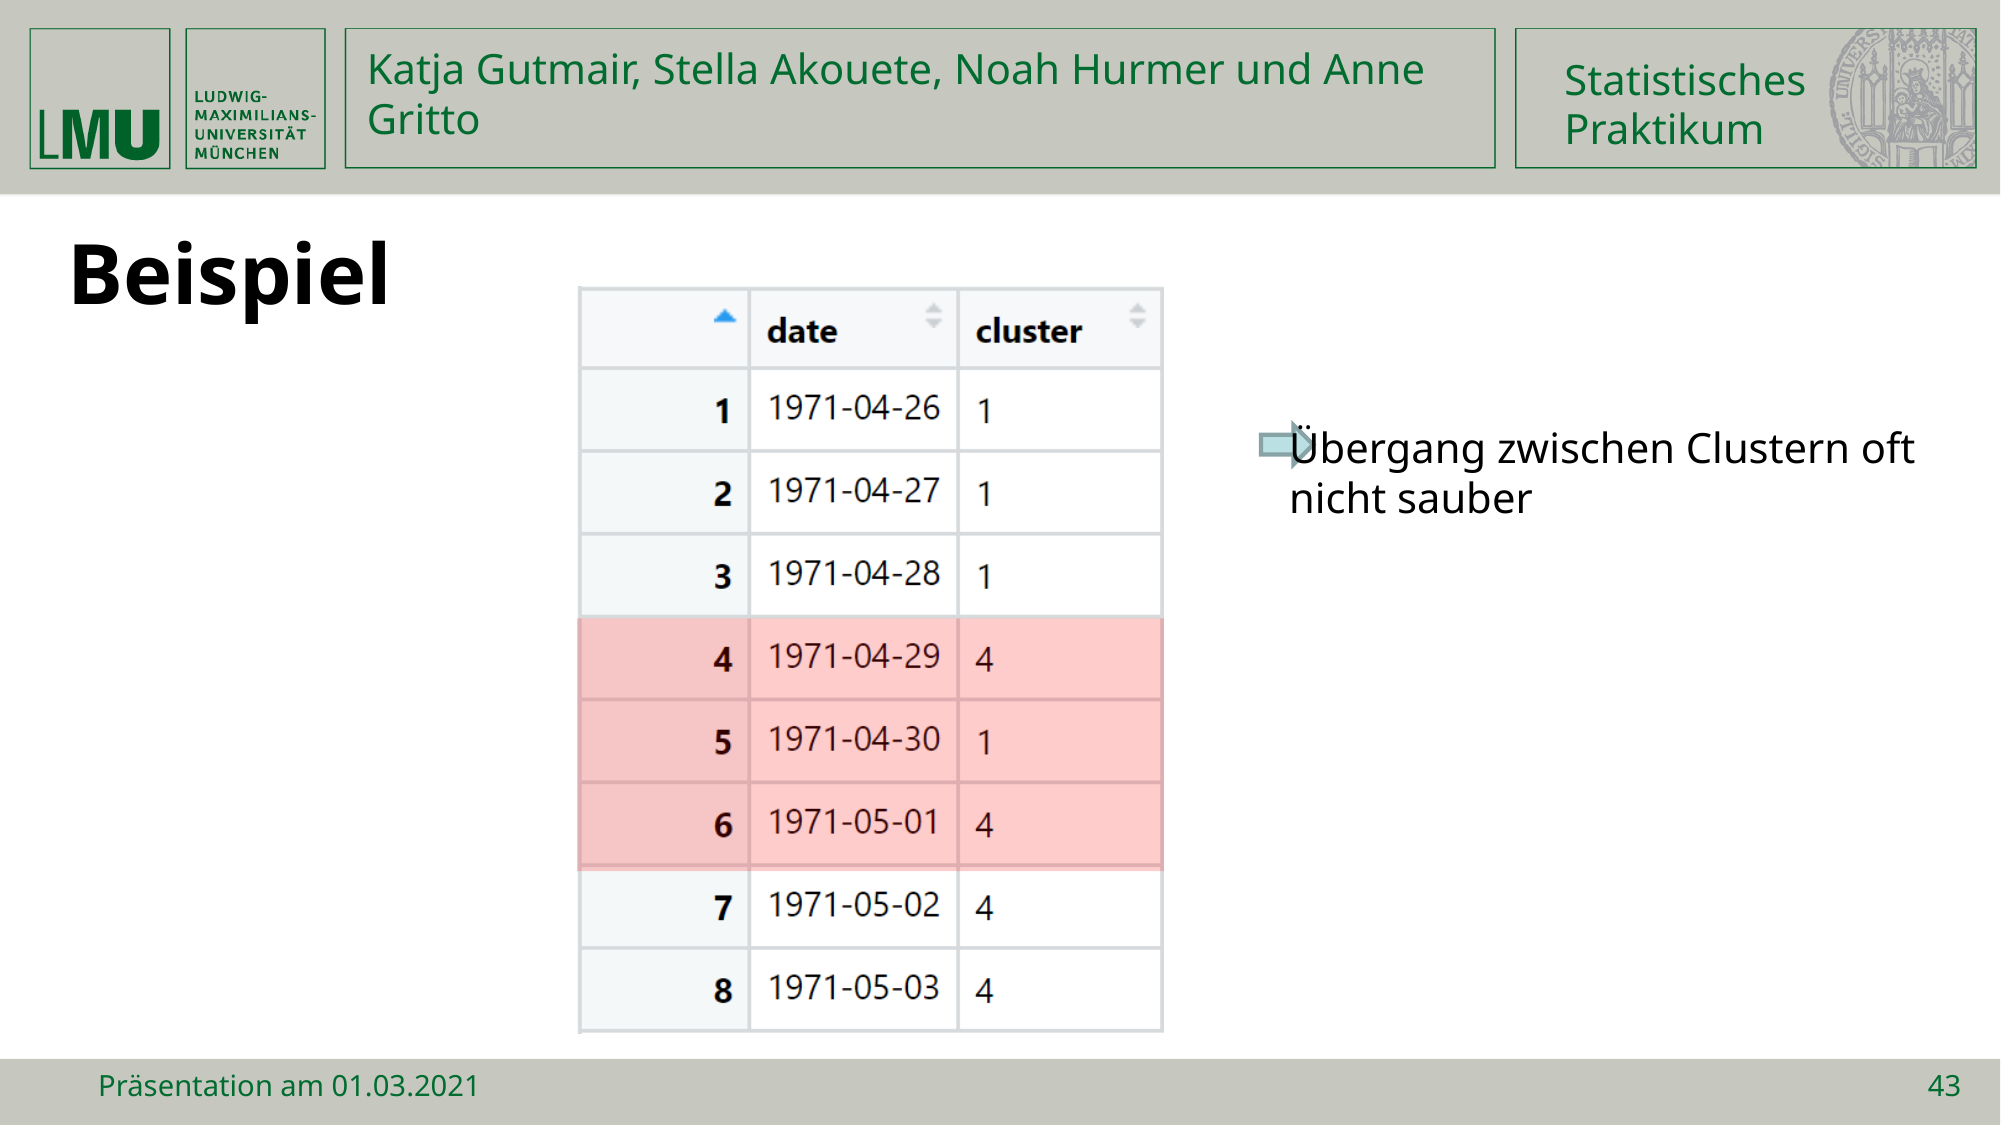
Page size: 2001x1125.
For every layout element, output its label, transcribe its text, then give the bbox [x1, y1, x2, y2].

picture [0, 0, 2001, 1125]
text_box Statistisches Praktikum [1549, 46, 1833, 161]
text_box [1525, 30, 1821, 161]
text_box Beispiel [52, 213, 1948, 339]
text_box Präsentation am 01.03.2021 [83, 1059, 1775, 1108]
text_box Katja Gutmair, Stella Akouete, Noah Hurmer und Anne Gritto [352, 74, 1463, 150]
picture [576, 285, 1165, 1035]
text_box [1260, 434, 1274, 455]
text_box 43 [1803, 1059, 1977, 1108]
text_box Übergang zwischen Clustern oft nicht sauber [1274, 414, 1942, 530]
